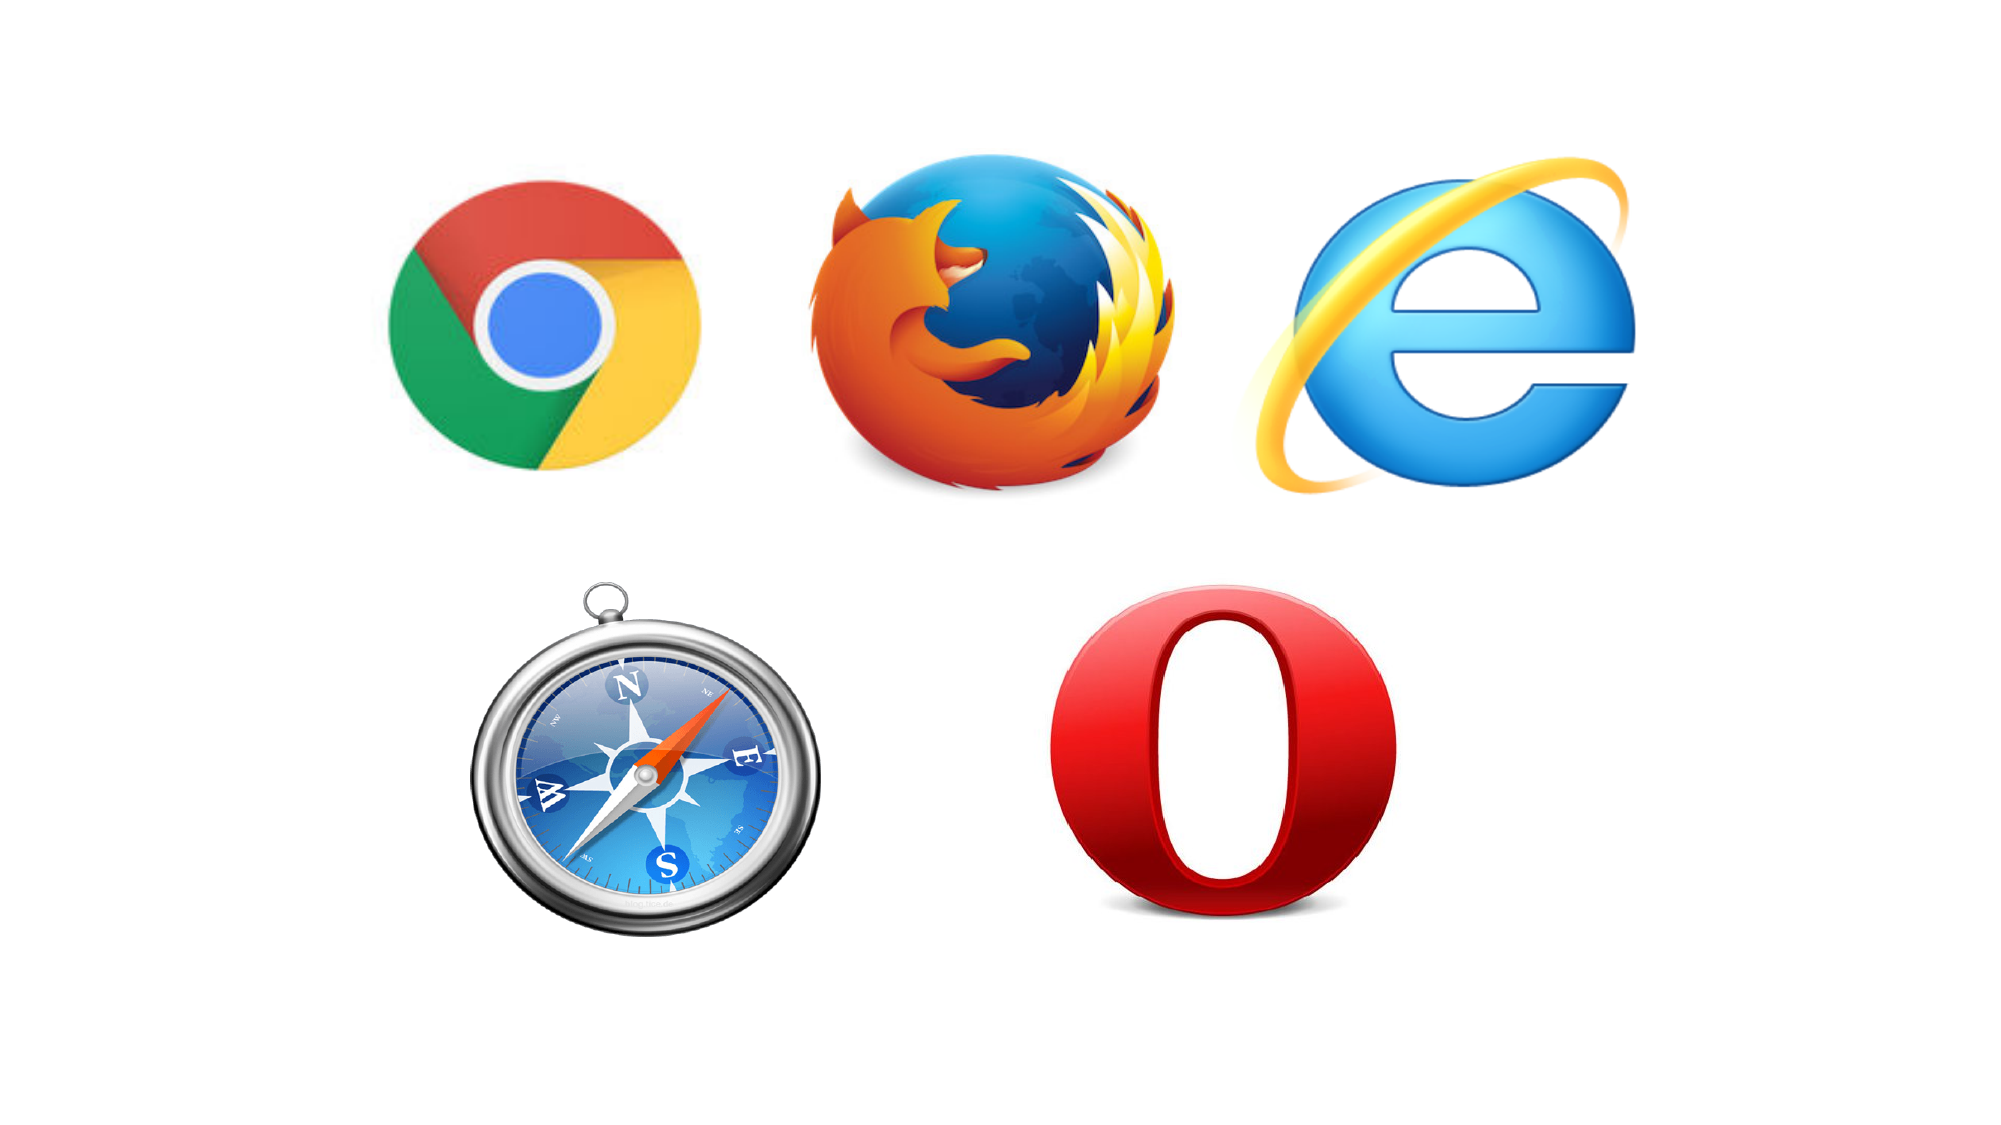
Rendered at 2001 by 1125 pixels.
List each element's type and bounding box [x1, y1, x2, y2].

text_box [333, 117, 1650, 961]
